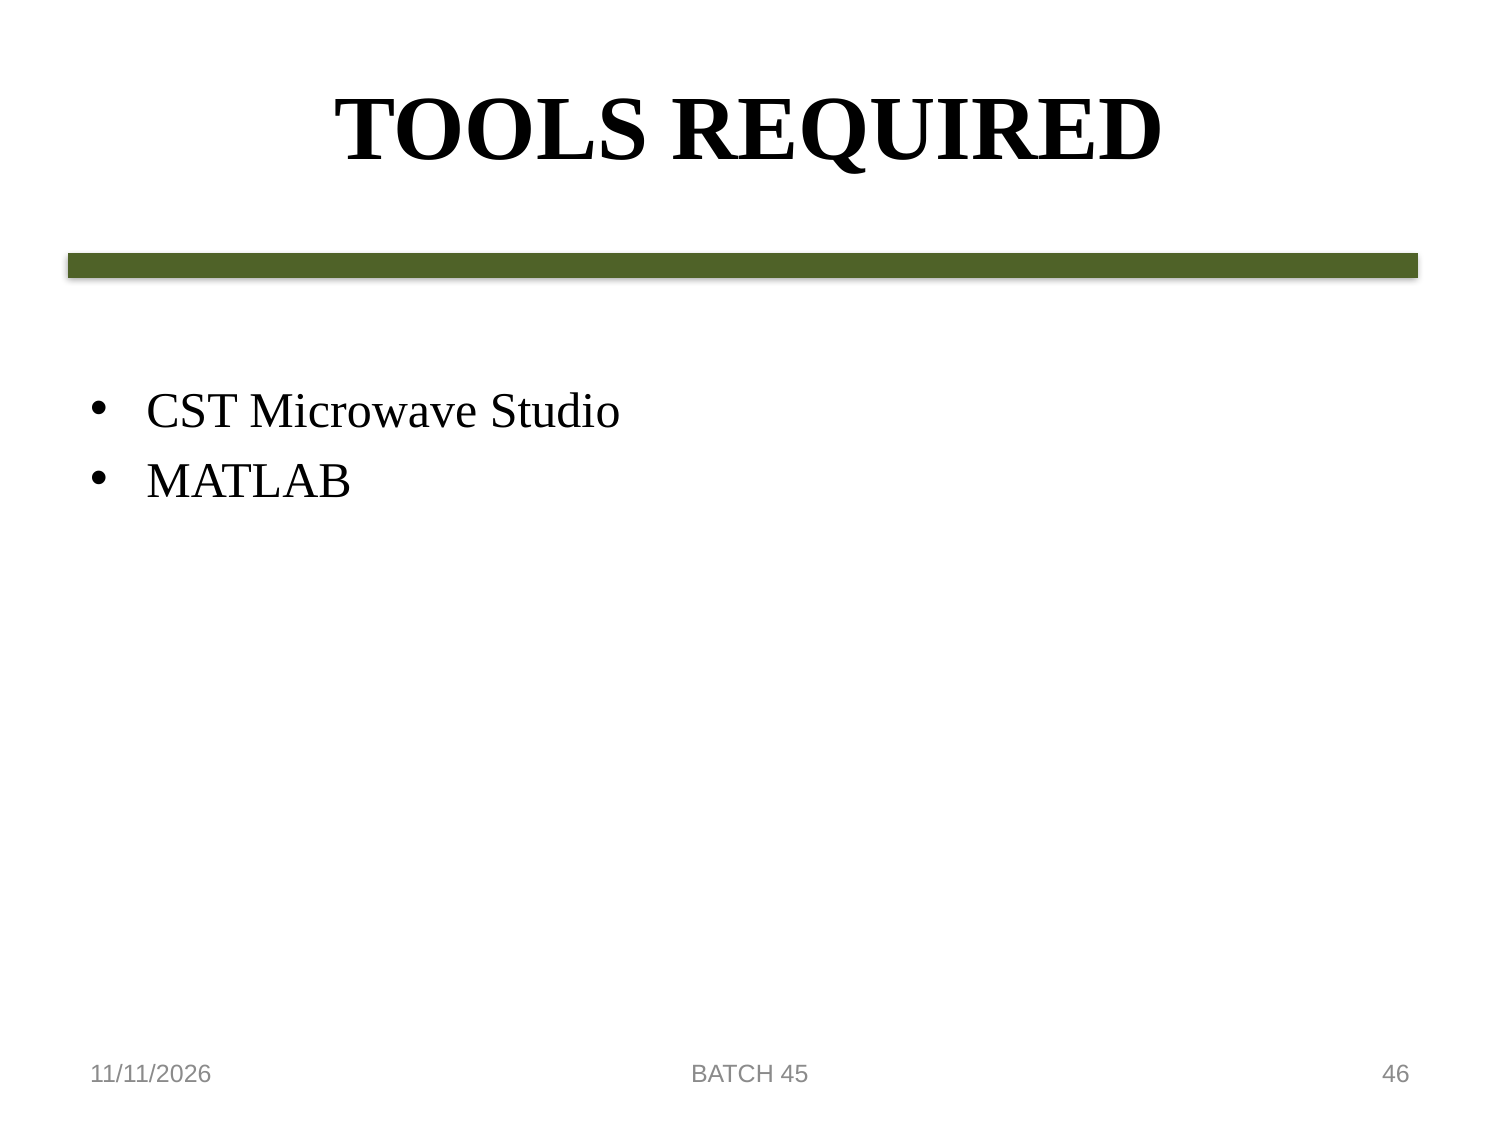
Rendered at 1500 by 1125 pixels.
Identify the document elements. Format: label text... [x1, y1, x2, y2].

text_box [68, 253, 1419, 279]
list CST Microwave Studio MATLAB [75, 299, 1425, 1005]
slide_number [75, 1042, 425, 1103]
footer BATCH 45 [512, 1042, 988, 1103]
slide_number 46 [1074, 1042, 1425, 1103]
title TOOLS REQUIRED [75, 45, 1425, 200]
